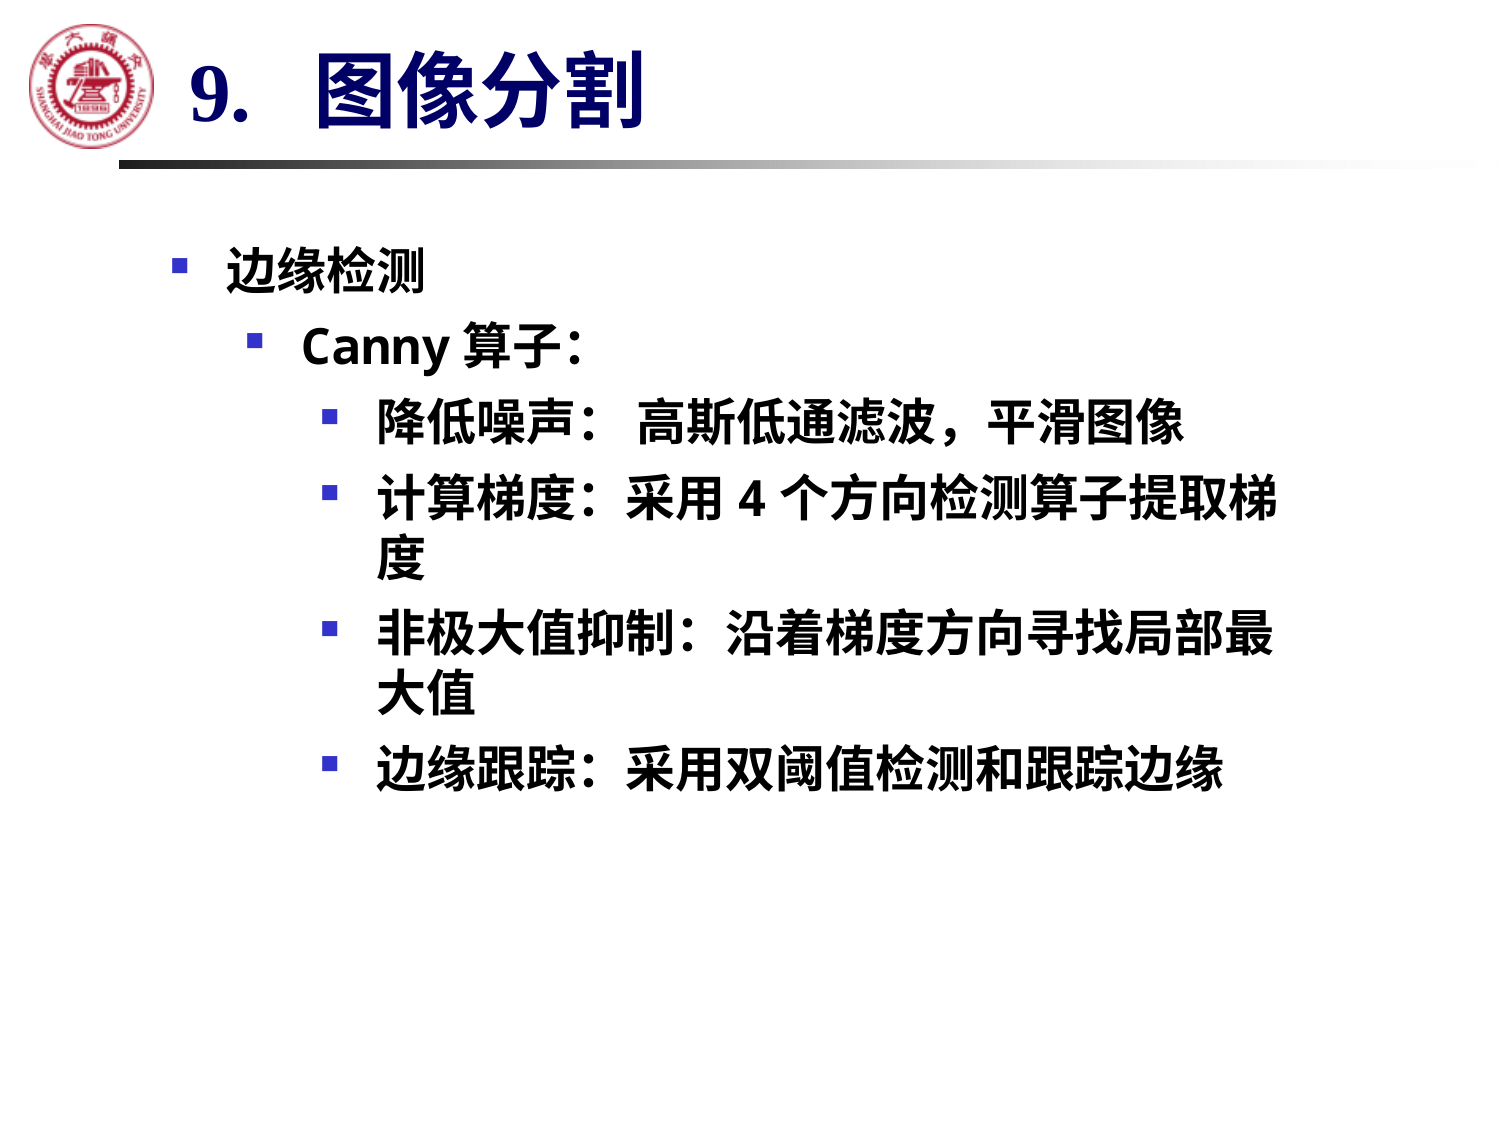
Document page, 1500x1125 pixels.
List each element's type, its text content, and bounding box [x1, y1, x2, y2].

text_box 边缘检测 Canny算子： 降低噪声： 高斯低通滤波，平滑图像 计算梯度：采用4个方向检测算子提取梯度 非极大值抑制：沿着梯度方向寻找局部最大值 边缘跟踪：采用双阈值检测和跟踪边缘 [153, 231, 1339, 881]
picture [29, 24, 154, 149]
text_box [119, 30, 1500, 169]
